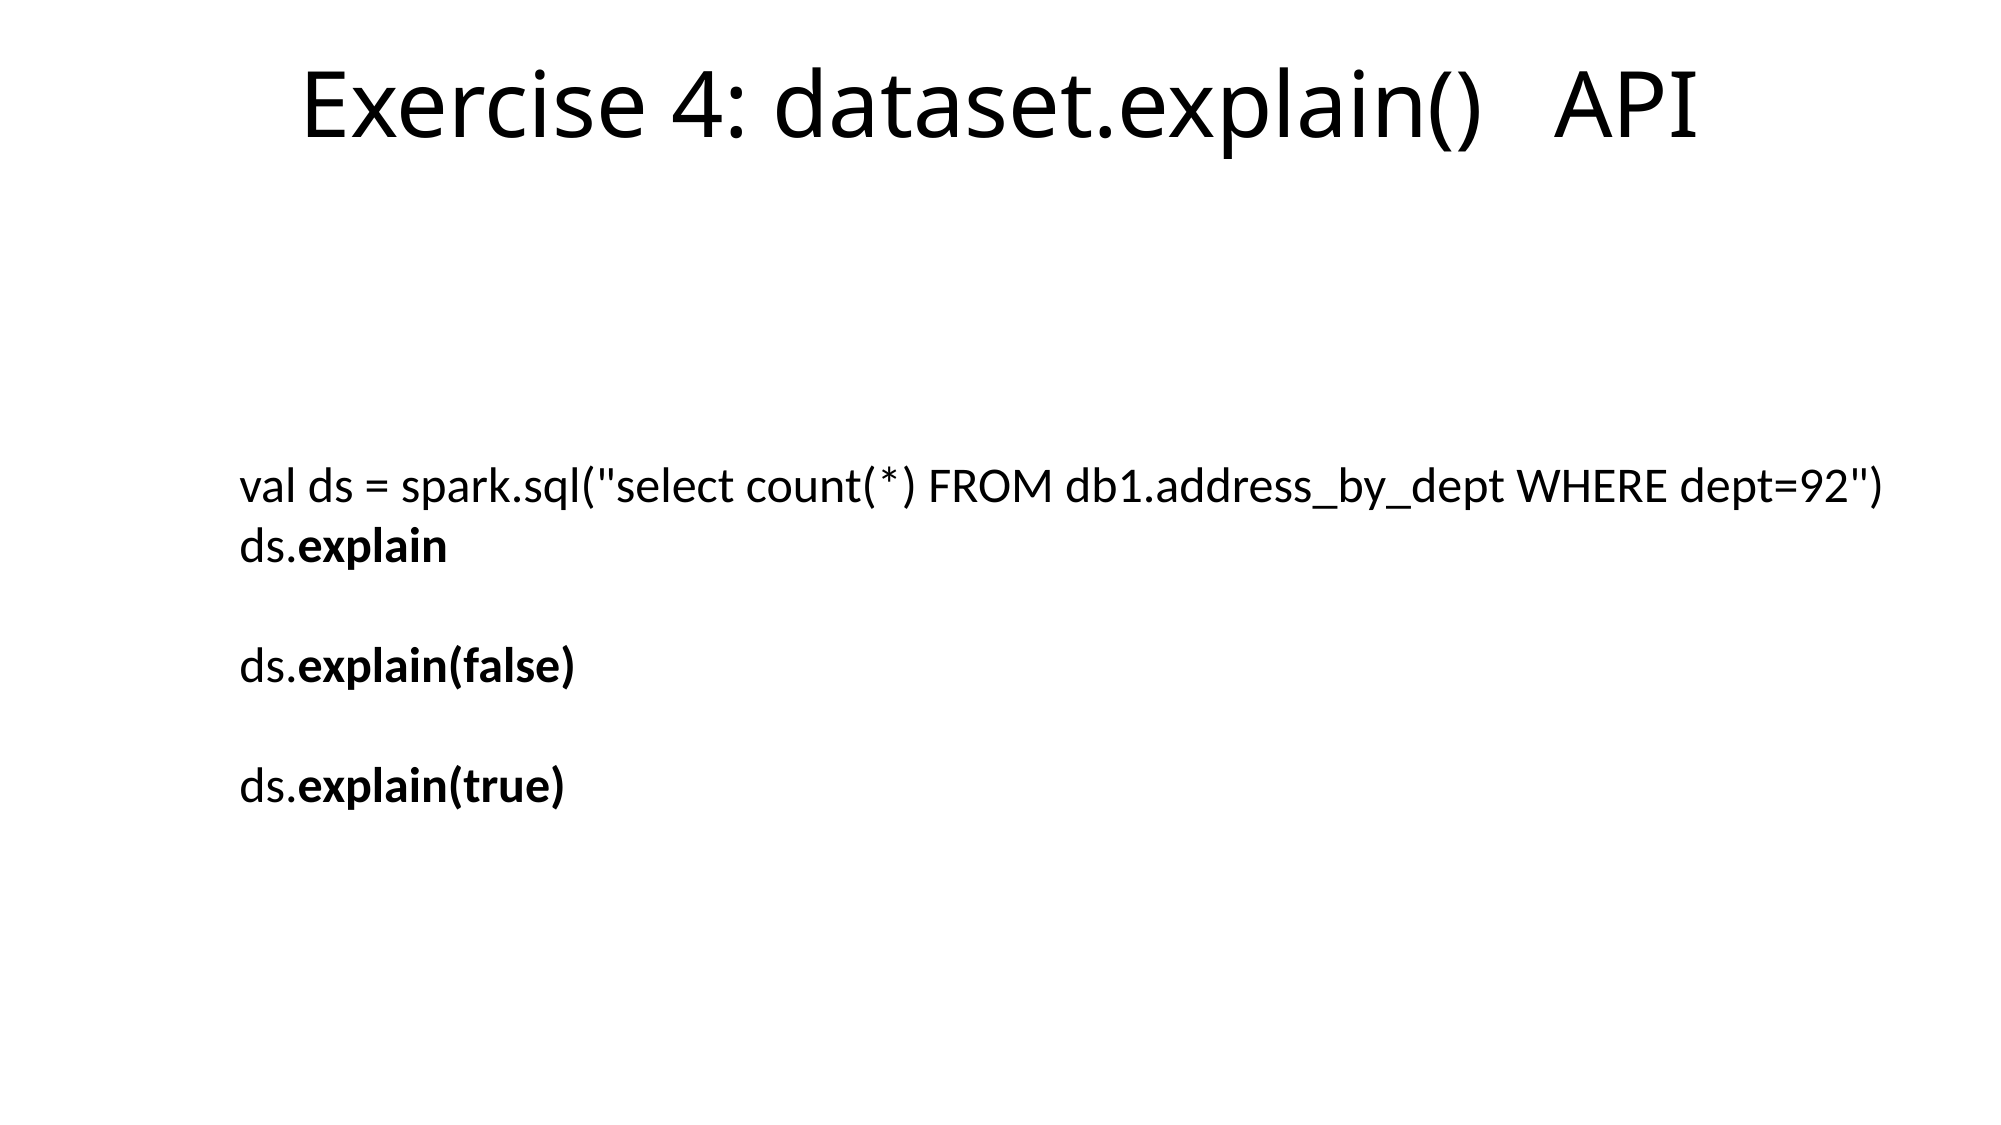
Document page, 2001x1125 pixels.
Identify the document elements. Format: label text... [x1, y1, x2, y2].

title Exercise 4: dataset.explain() API [137, 0, 1863, 247]
text_box val ds = spark.sql("select count(*) FROM db1.address_by_dept WHERE dept=92") ds.explain ds.explain(false) ds.explain(true) [224, 445, 1901, 820]
